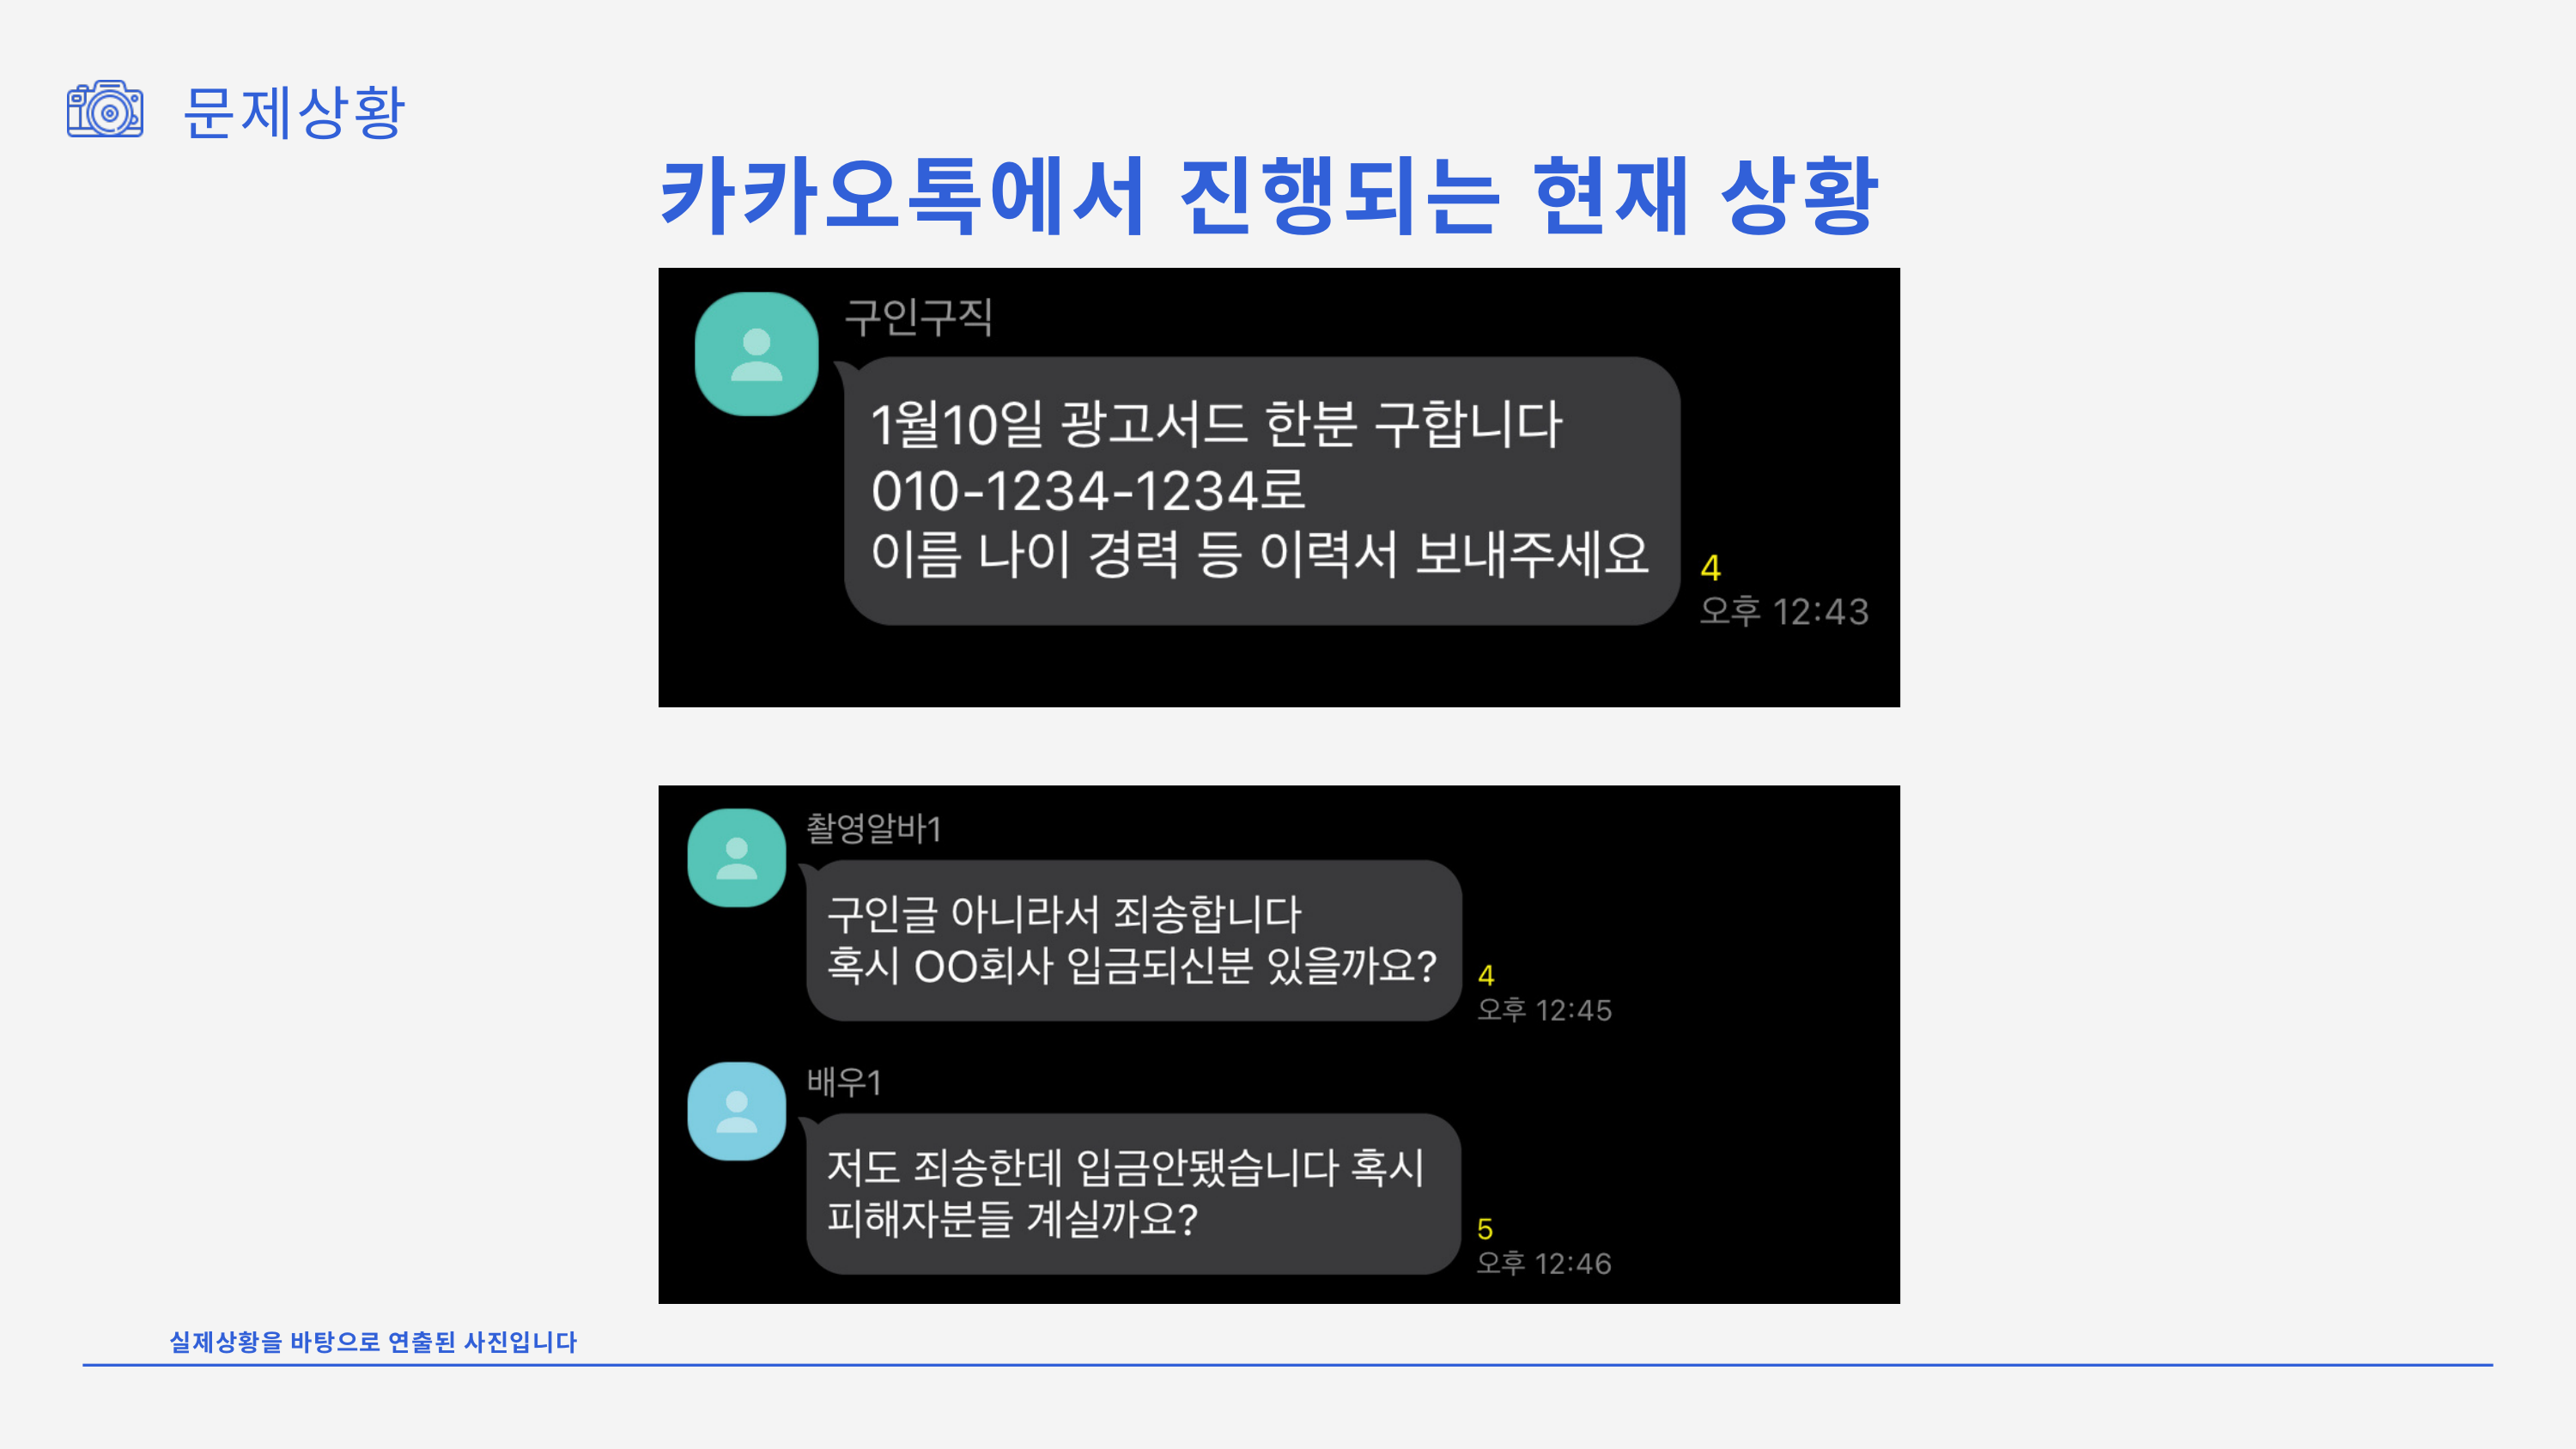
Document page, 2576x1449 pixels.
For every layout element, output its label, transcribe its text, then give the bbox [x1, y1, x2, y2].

text_box [659, 268, 1901, 707]
text_box 실제상황을 바탕으로 연출된 사진입니다 [169, 1331, 624, 1357]
text_box 카카오톡에서 진행되는 현재 상황 [659, 151, 2027, 246]
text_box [66, 80, 423, 151]
text_box [659, 785, 1901, 1304]
